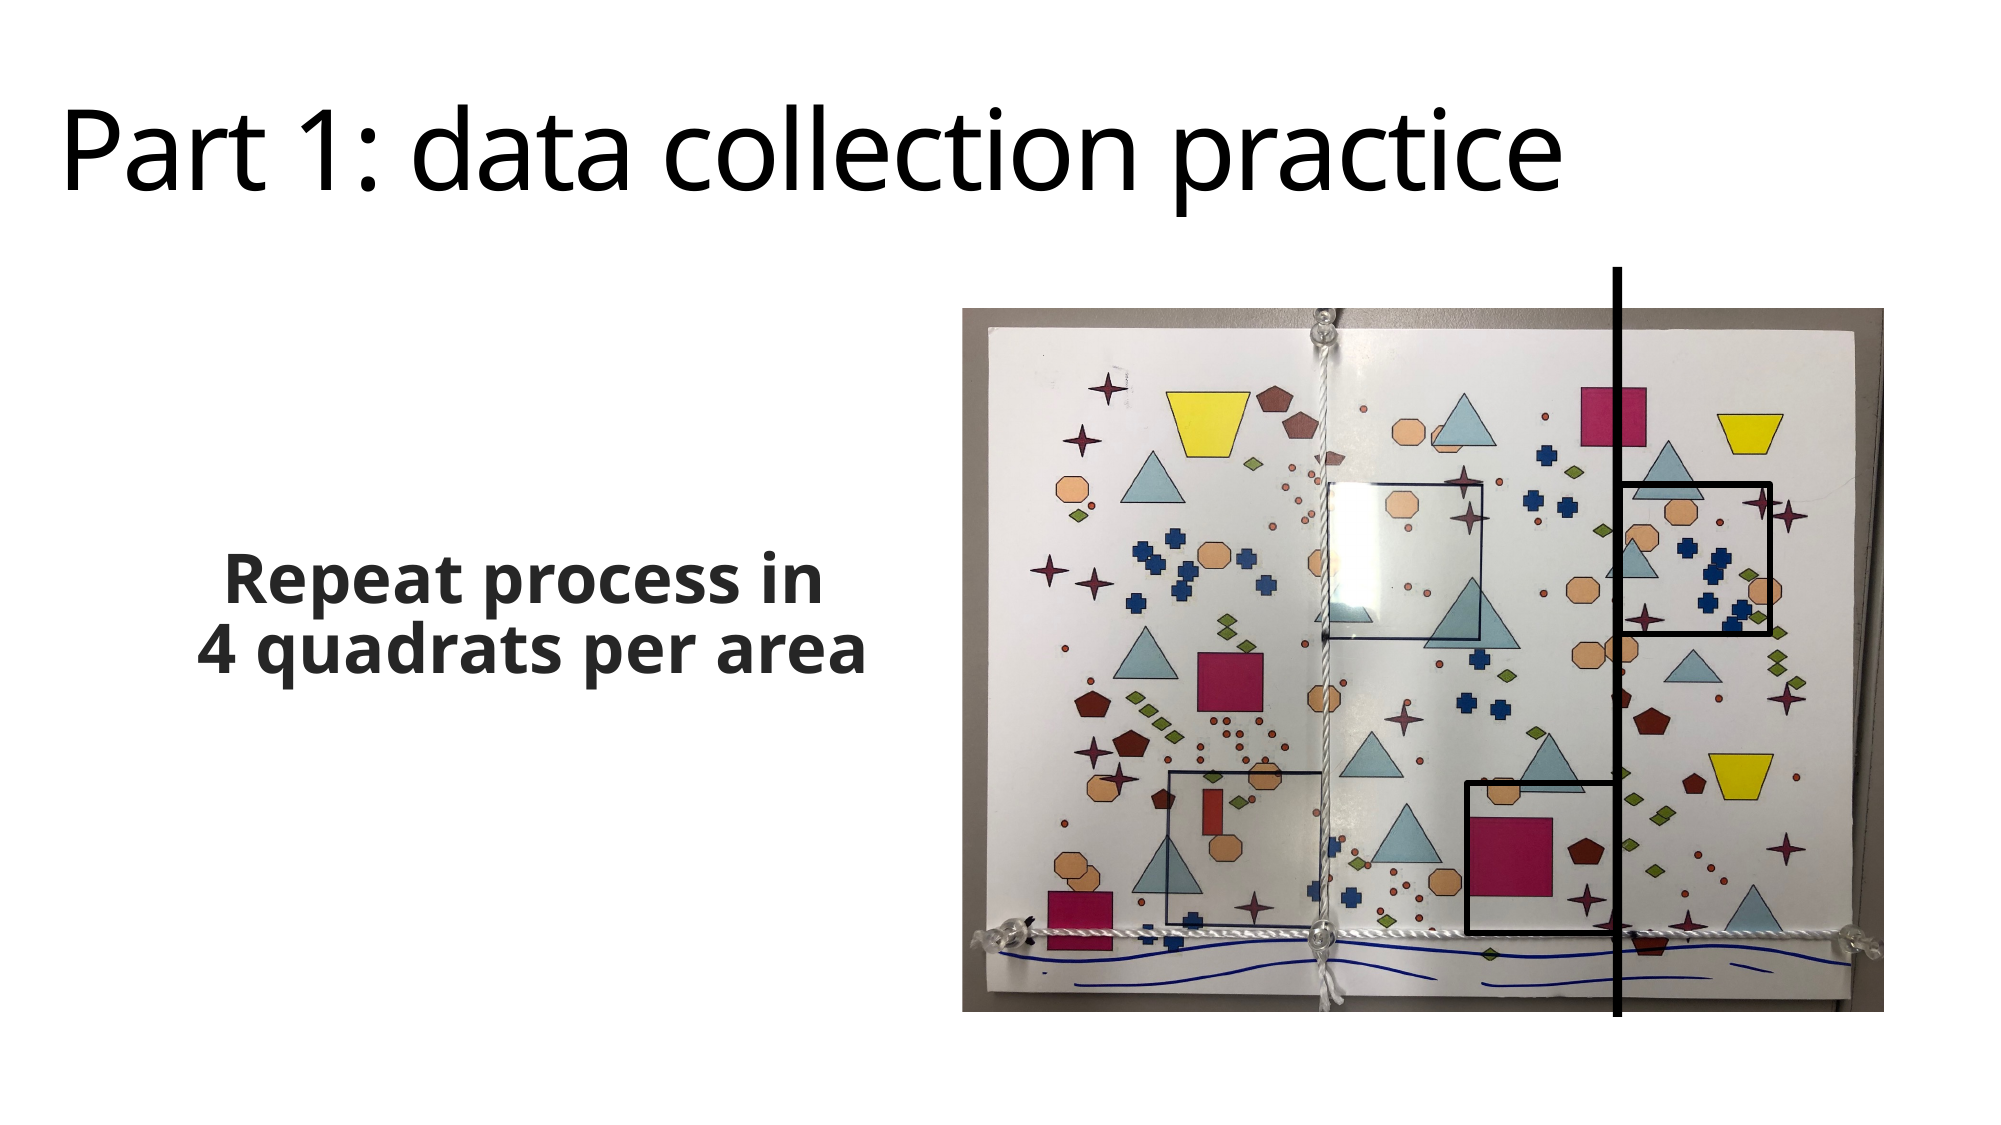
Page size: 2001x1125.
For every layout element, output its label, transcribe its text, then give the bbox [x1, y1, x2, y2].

title Part 1: data collection practice [41, 86, 1809, 227]
text_box Repeat process in 4 quadrats per area [179, 540, 888, 784]
picture [962, 307, 1617, 1012]
picture [1618, 307, 1884, 1012]
